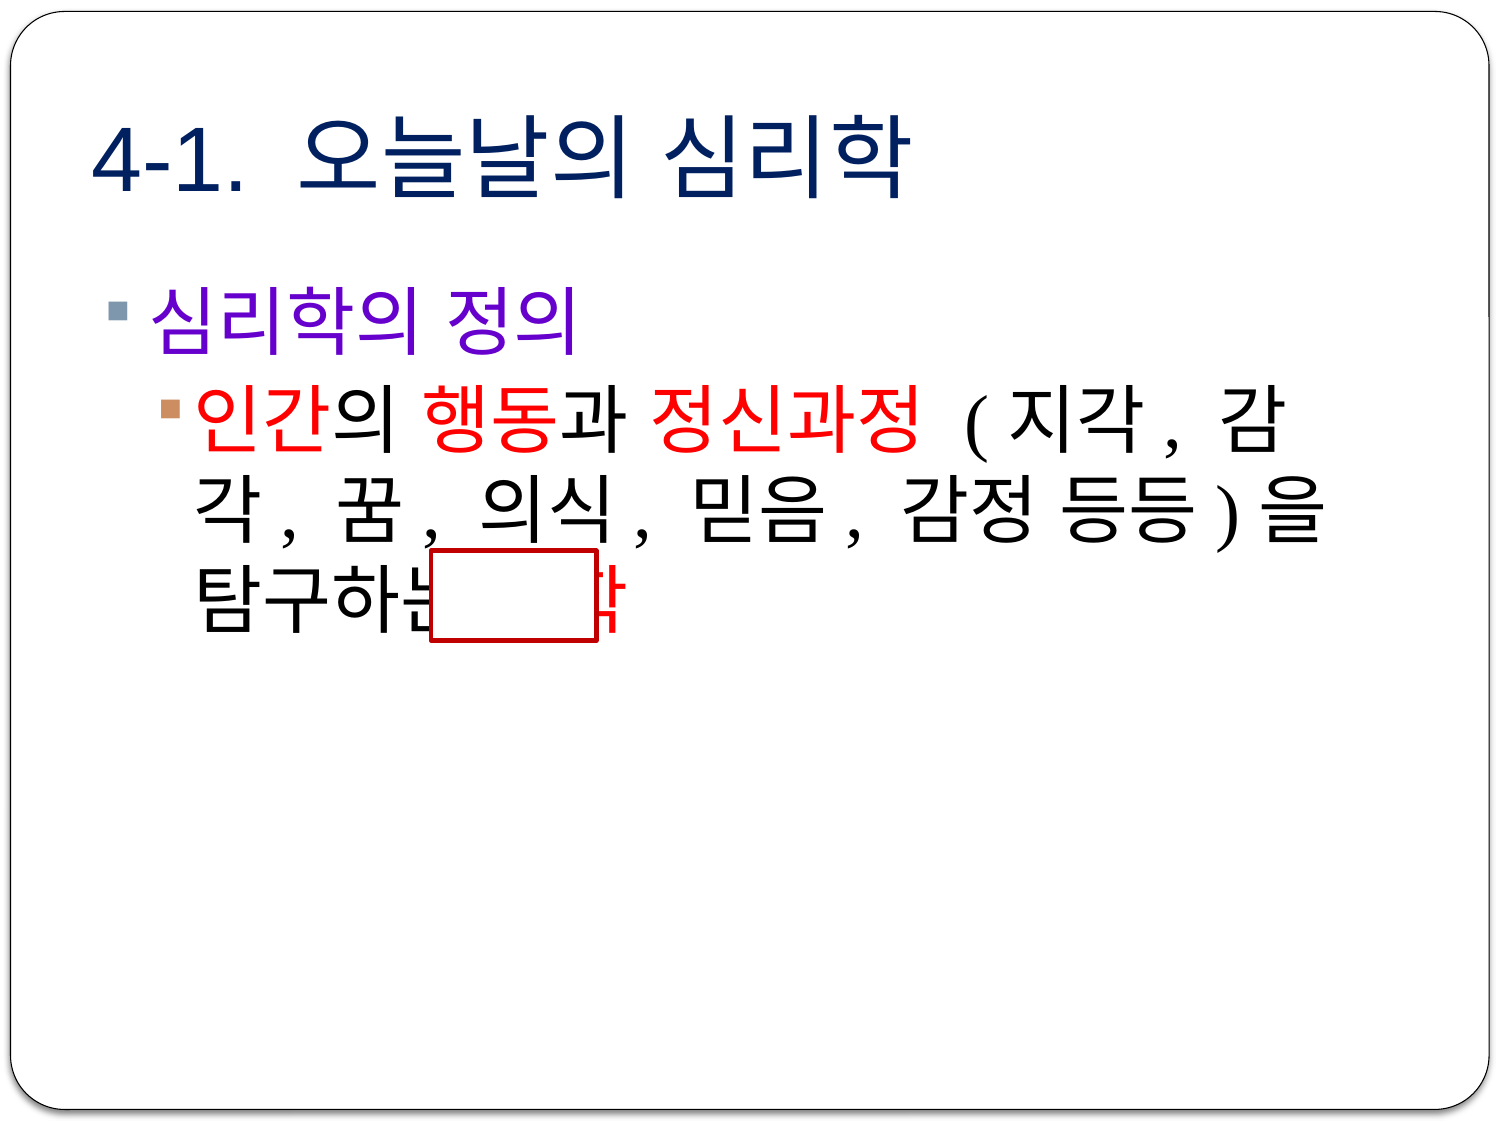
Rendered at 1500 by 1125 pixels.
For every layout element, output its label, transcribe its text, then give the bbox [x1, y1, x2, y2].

title 4-1. 오늘날의 심리학 [76, 37, 1341, 225]
text_box [430, 550, 597, 642]
list 심리학의 정의 인간의 행동과 정신과정 (지각, 감각, 꿈, 의식, 믿음, 감정 등등)을 탐구하는 과학 [88, 267, 1376, 1014]
